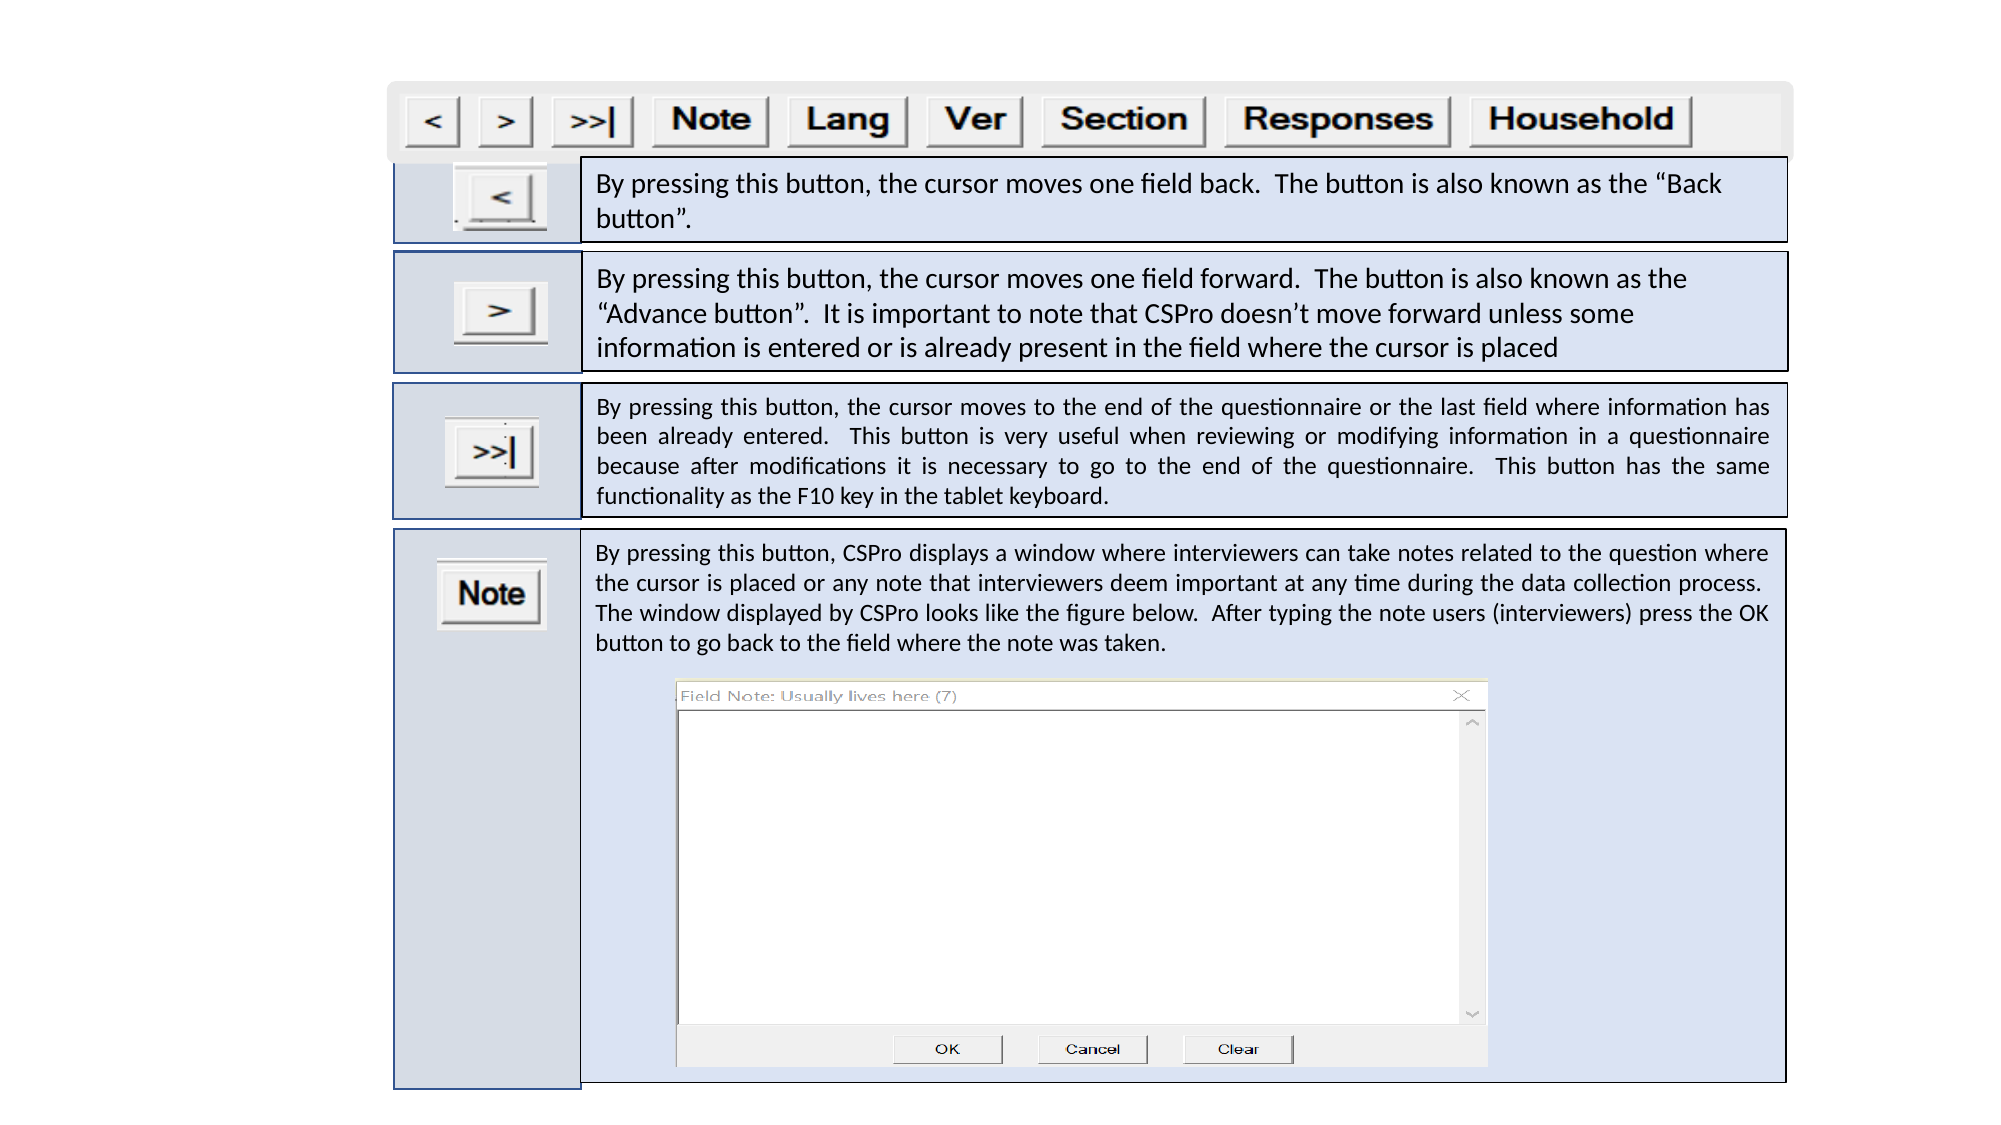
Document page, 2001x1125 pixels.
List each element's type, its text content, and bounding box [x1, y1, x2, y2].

text_box [393, 528, 582, 1090]
picture [453, 281, 548, 346]
text_box [393, 250, 583, 374]
picture [437, 558, 547, 632]
text_box [393, 164, 582, 244]
text_box By pressing this button, the cursor moves to the end of the questionnaire or the last field where information has been already entered. This button is very useful when reviewing or modifying information in a questionnaire because after modifications it is necessary to go to the end of the questionnaire. This button has the same functionality as the F10 key in the tablet keyboard. [581, 382, 1788, 518]
picture [674, 678, 1488, 1067]
picture [393, 87, 1788, 158]
text_box By pressing this button, the cursor moves one field back. The button is also known as the “Back button”. [581, 158, 1788, 242]
text_box By pressing this button, CSPro displays a window where interviewers can take notes related to the question where the cursor is placed or any note that interviewers deem important at any time during the data collection process. The window displayed by CSPro looks like the figure below. After typing the note users (interviewers) press the OK button to go back to the field where the note was taken. [580, 529, 1787, 1083]
picture [445, 416, 539, 488]
text_box By pressing this button, the cursor moves one field forward. The button is also known as the “Advance button”. It is important to note that CSPro doesn’t move forward unless some information is entered or is already present in the field where the cursor is placed [581, 251, 1789, 372]
picture [453, 162, 547, 231]
text_box [392, 382, 582, 520]
